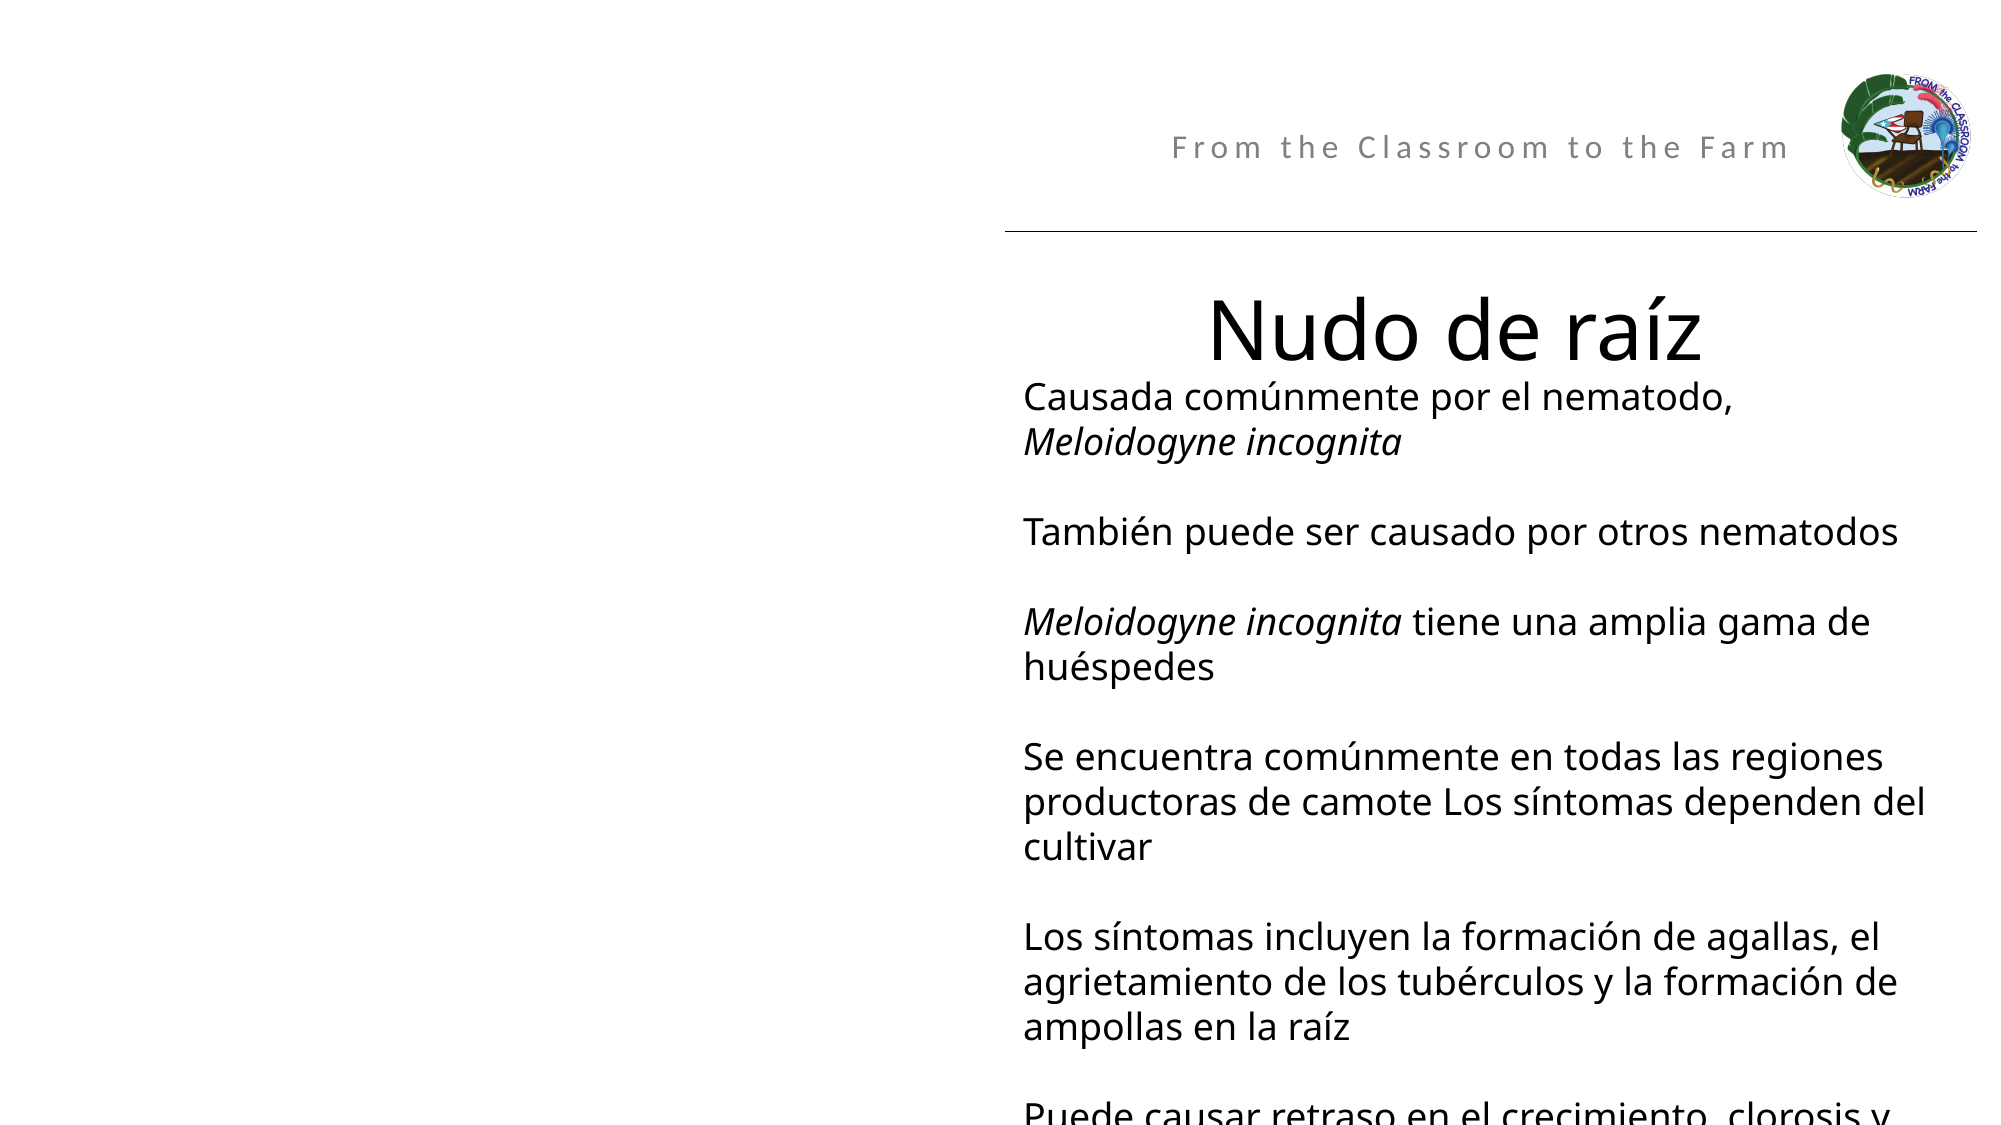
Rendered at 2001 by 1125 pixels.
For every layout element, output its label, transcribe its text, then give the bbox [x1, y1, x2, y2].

text_box Causada comúnmente por el nematodo, Meloidogyne incognita También puede ser causado por otros nematodos Meloidogyne incognita tiene una amplia gama de huéspedes Se encuentra comúnmente en todas las regiones productoras de camote Los síntomas dependen del cultivar Los síntomas incluyen la formación de agallas, el agrietamiento de los tubérculos y la formación de ampollas en la raíz Puede causar retraso en el crecimiento, clorosis y muerte de las plantas [1008, 374, 1955, 1125]
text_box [1005, 58, 2000, 374]
